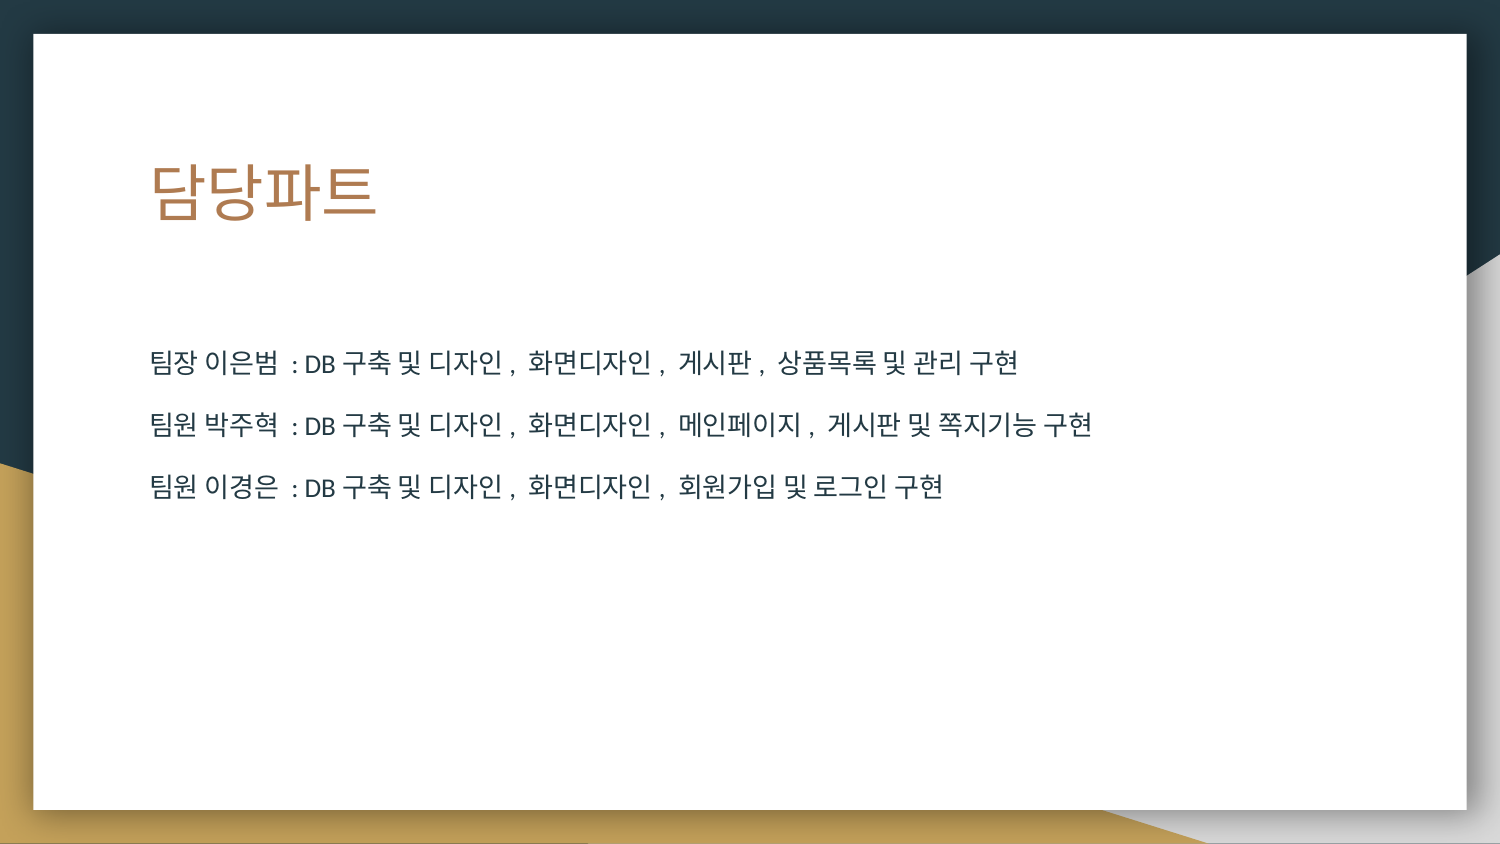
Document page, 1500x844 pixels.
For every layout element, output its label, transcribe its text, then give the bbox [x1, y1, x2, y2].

title 담당파트 [134, 138, 1366, 296]
list 팀장 이은범 : DB구축 및 디자인, 화면디자인, 게시판, 상품목록 및 관리 구현 팀원 박주혁 : DB구축 및 디자인, 화면디자인, 메인페이지, 게시판 및 쪽지기능 구현 팀원 이경은 : DB구축 및 디자인, 화면디자인, 회원가입 및 로그인 구현 [134, 326, 1366, 729]
